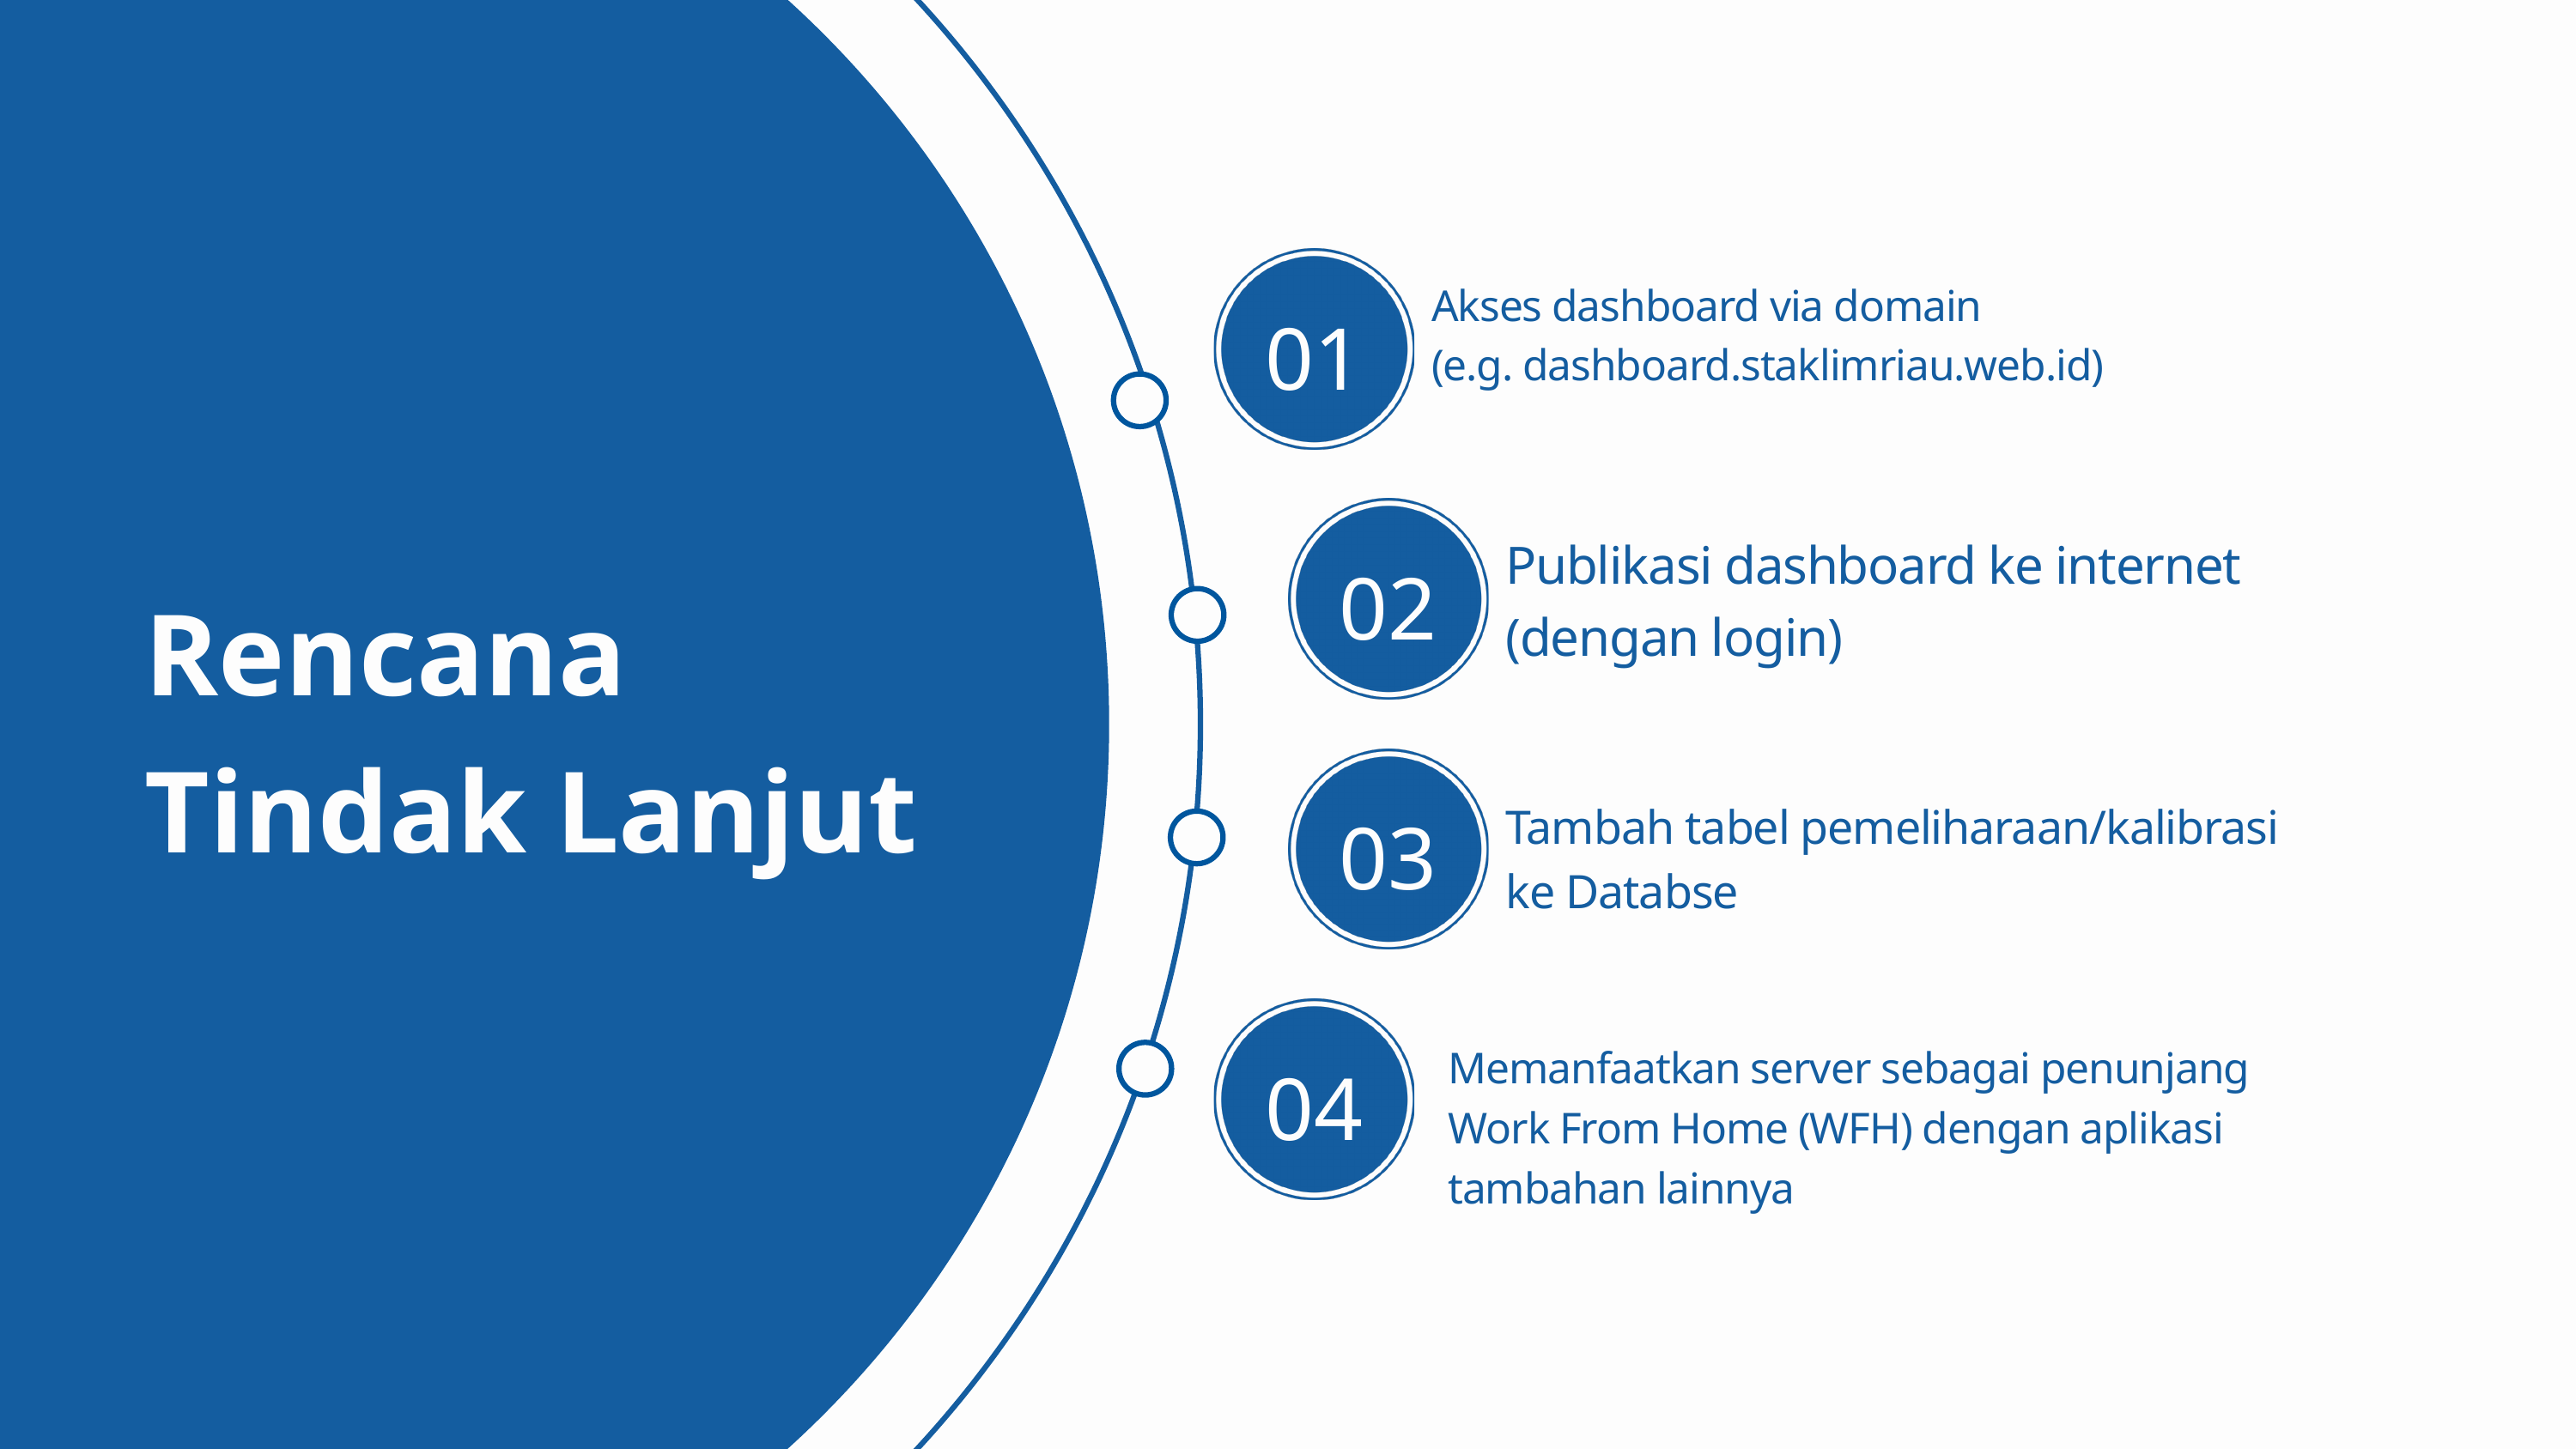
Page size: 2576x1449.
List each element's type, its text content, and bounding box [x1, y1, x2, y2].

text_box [1116, 0, 1201, 1449]
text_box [1113, 373, 1167, 427]
text_box Tambah tabel pemeliharaan/kalibrasi ke Databse [1505, 788, 2318, 919]
text_box 04 [1234, 1037, 1394, 1158]
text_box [1170, 810, 1224, 864]
text_box 01 [1234, 287, 1394, 408]
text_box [1118, 1042, 1172, 1095]
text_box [0, 0, 1109, 1449]
text_box 02 [1308, 537, 1468, 658]
text_box Akses dashboard via domain (e.g. dashboard.staklimriau.web.id) [1431, 270, 2245, 494]
text_box [1213, 998, 1415, 1200]
text_box [1213, 248, 1415, 450]
text_box [1287, 749, 1489, 949]
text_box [1170, 588, 1224, 642]
text_box Memanfaatkan server sebagai penunjang Work From Home (WFH) dengan aplikasi tambahan lainnya [1448, 1033, 2261, 1212]
text_box [1287, 498, 1489, 700]
text_box Publikasi dashboard ke internet (dengan login) [1505, 522, 2318, 667]
text_box 03 [1308, 787, 1468, 907]
